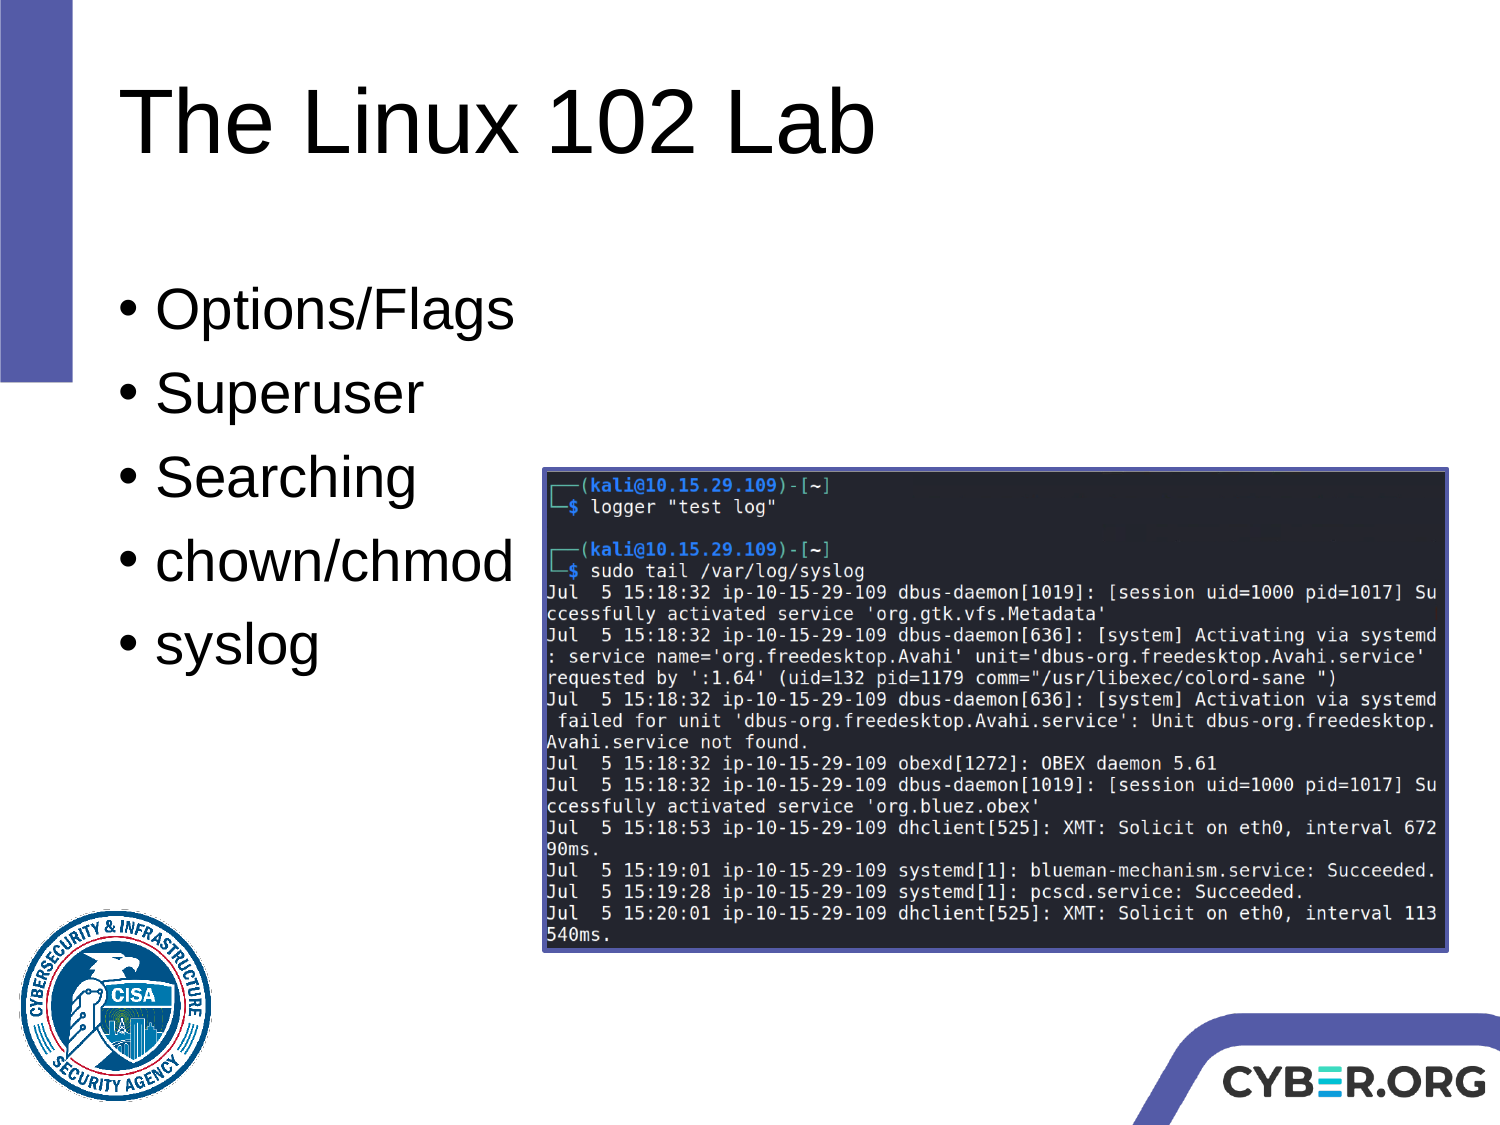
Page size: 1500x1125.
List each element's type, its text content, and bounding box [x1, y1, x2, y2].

title The Linux 102 Lab [103, 59, 1397, 188]
picture [0, 0, 1500, 1125]
list Options/Flags Superuser Searching chown/chmod syslog [103, 272, 1397, 1014]
